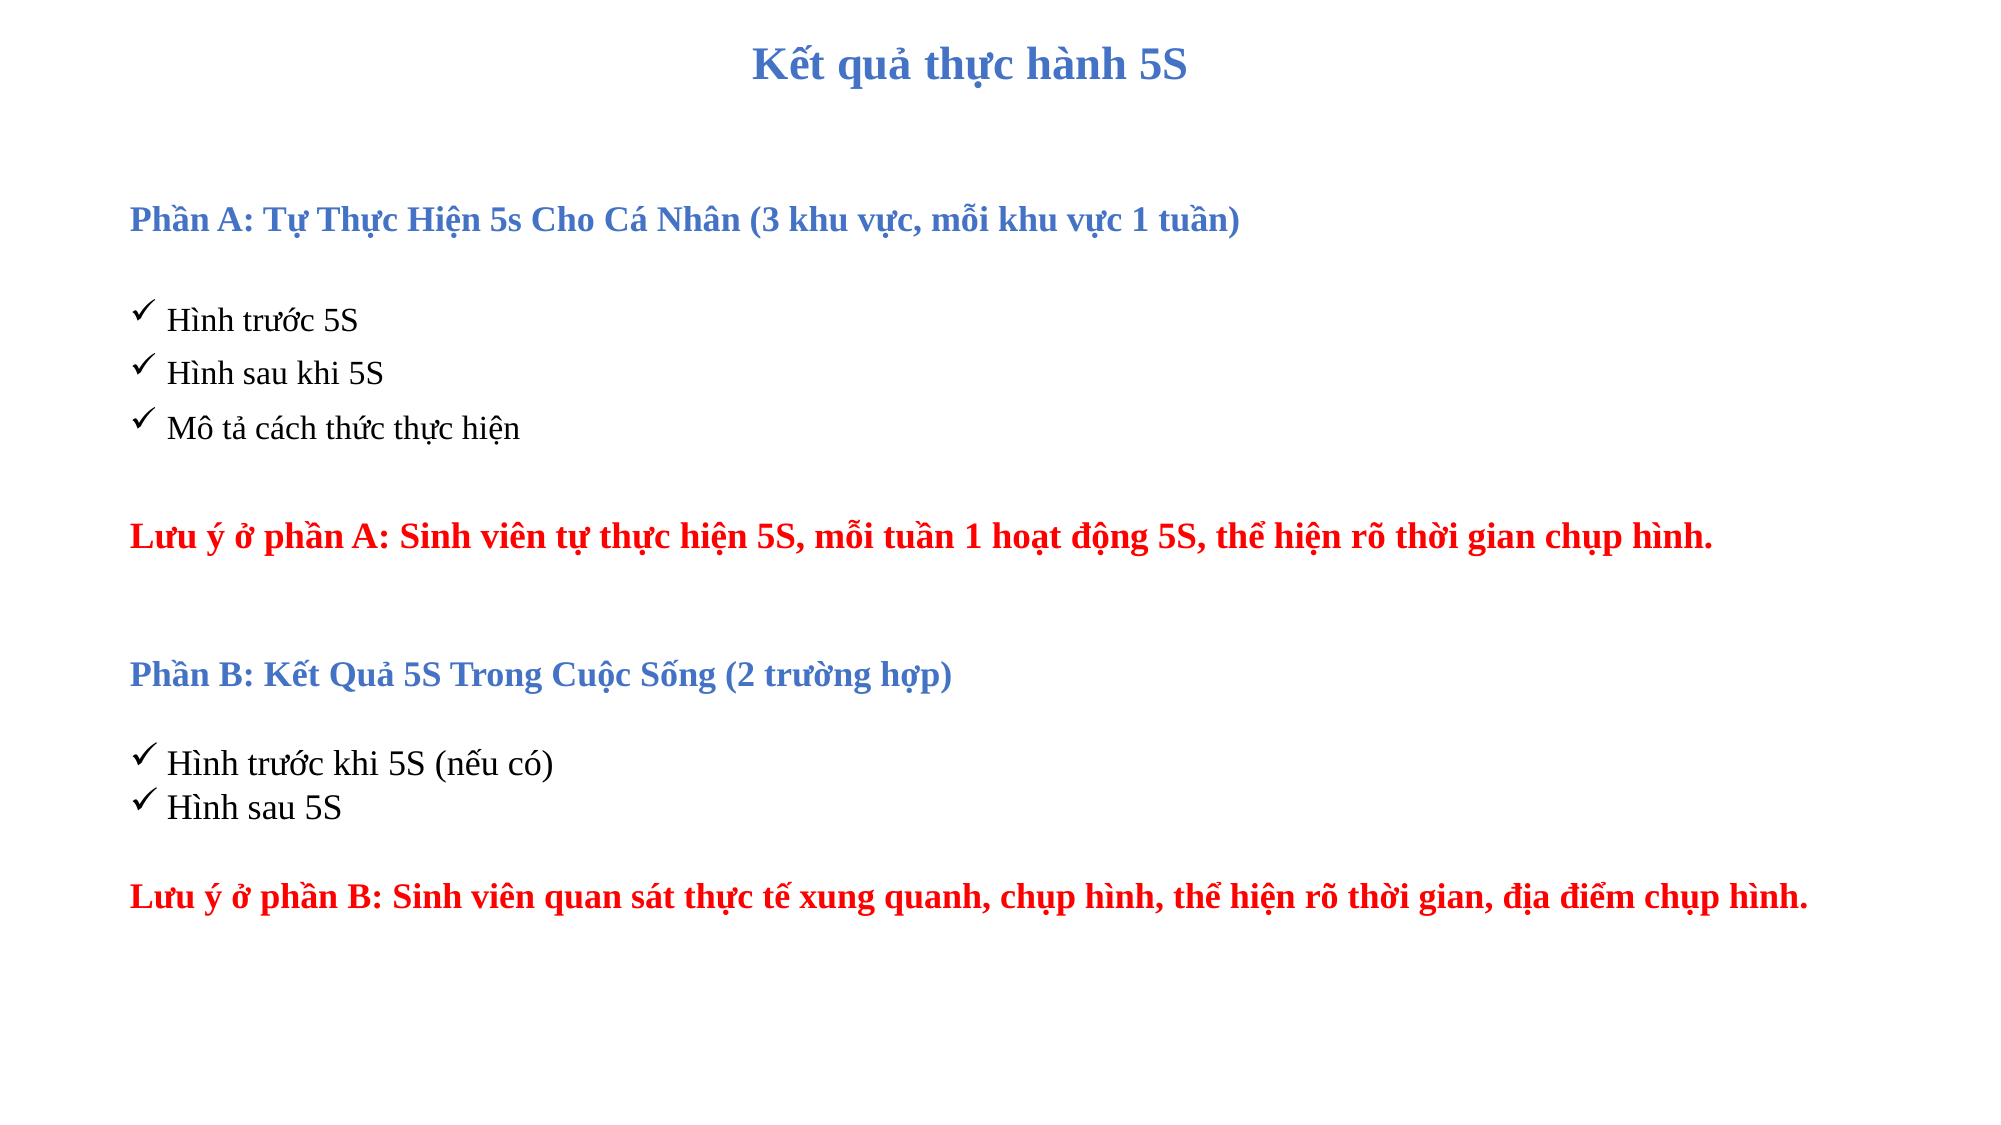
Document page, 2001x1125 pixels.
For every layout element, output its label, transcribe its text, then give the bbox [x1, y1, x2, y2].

title Kết quả thực hành 5S [301, 31, 1641, 98]
list Phần A: Tự Thực Hiện 5s Cho Cá Nhân (3 khu vực, mỗi khu vực 1 tuần) Hình trước 5S Hình sau khi 5S Mô tả cách thức thực hiện Lưu ý ở phần A: Sinh viên tự thực hiện 5S, mỗi tuần 1 hoạt động 5S, thể hiện rõ thời gian chụp hình. Phần B: Kết Quả 5S Trong Cuộc Sống (2 trường hợp) Hình trước khi 5S (nếu có) Hình sau 5S Lưu ý ở phần B: Sinh viên quan sát thực tế xung quanh, chụp hình, thể hiện rõ thời gian, địa điểm chụp hình. [41, 192, 1901, 933]
